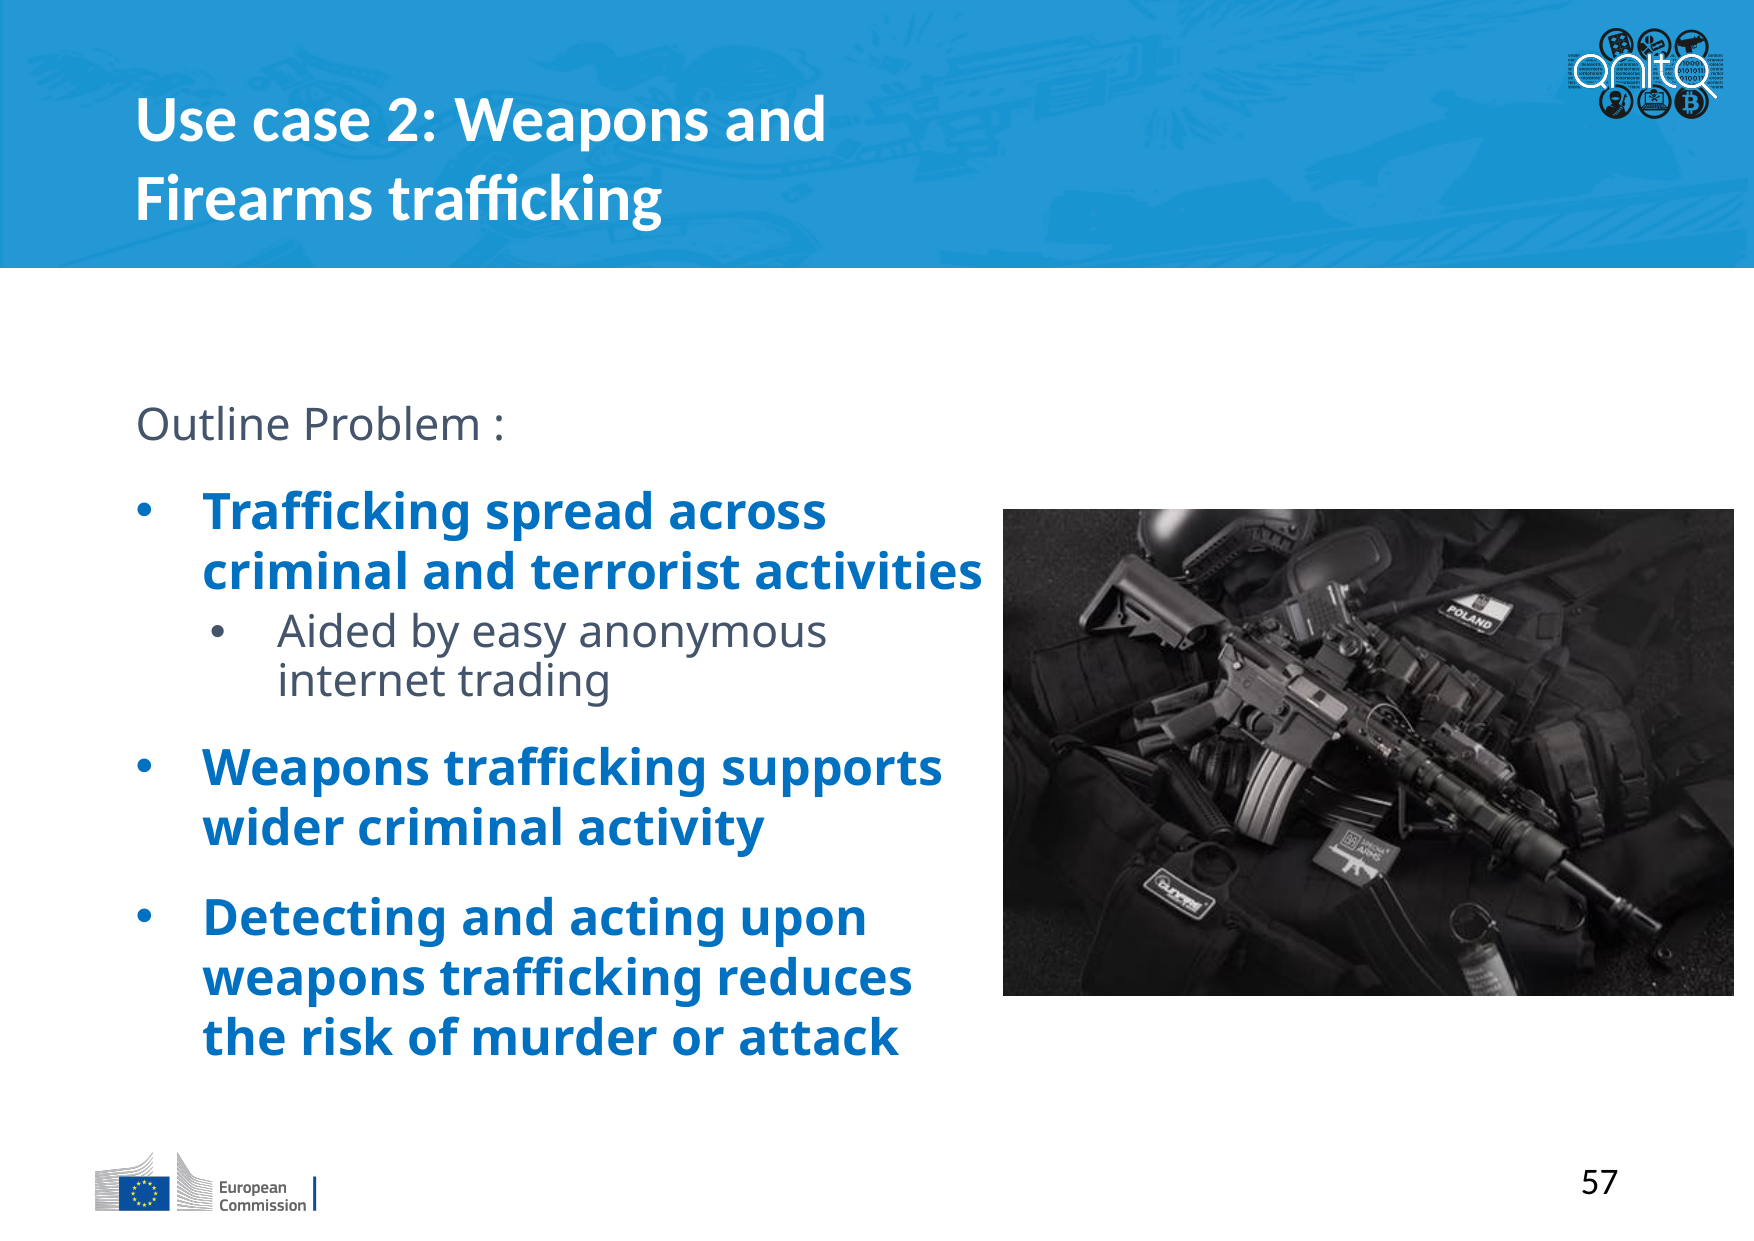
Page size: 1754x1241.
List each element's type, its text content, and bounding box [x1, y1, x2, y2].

picture [0, 0, 1754, 268]
picture [1003, 509, 1734, 996]
slide_number 57 [1238, 1149, 1634, 1216]
picture [87, 1145, 323, 1216]
list Use case 2: Weapons and Firearms trafficking [120, 68, 869, 244]
list Outline Problem : Trafficking spread across criminal and terrorist activities Aided by easy anonymous internet trading Weapons trafficking supports wider criminal activity Detecting and acting upon weapons trafficking reduces the risk of murder or attack [120, 388, 1004, 1117]
